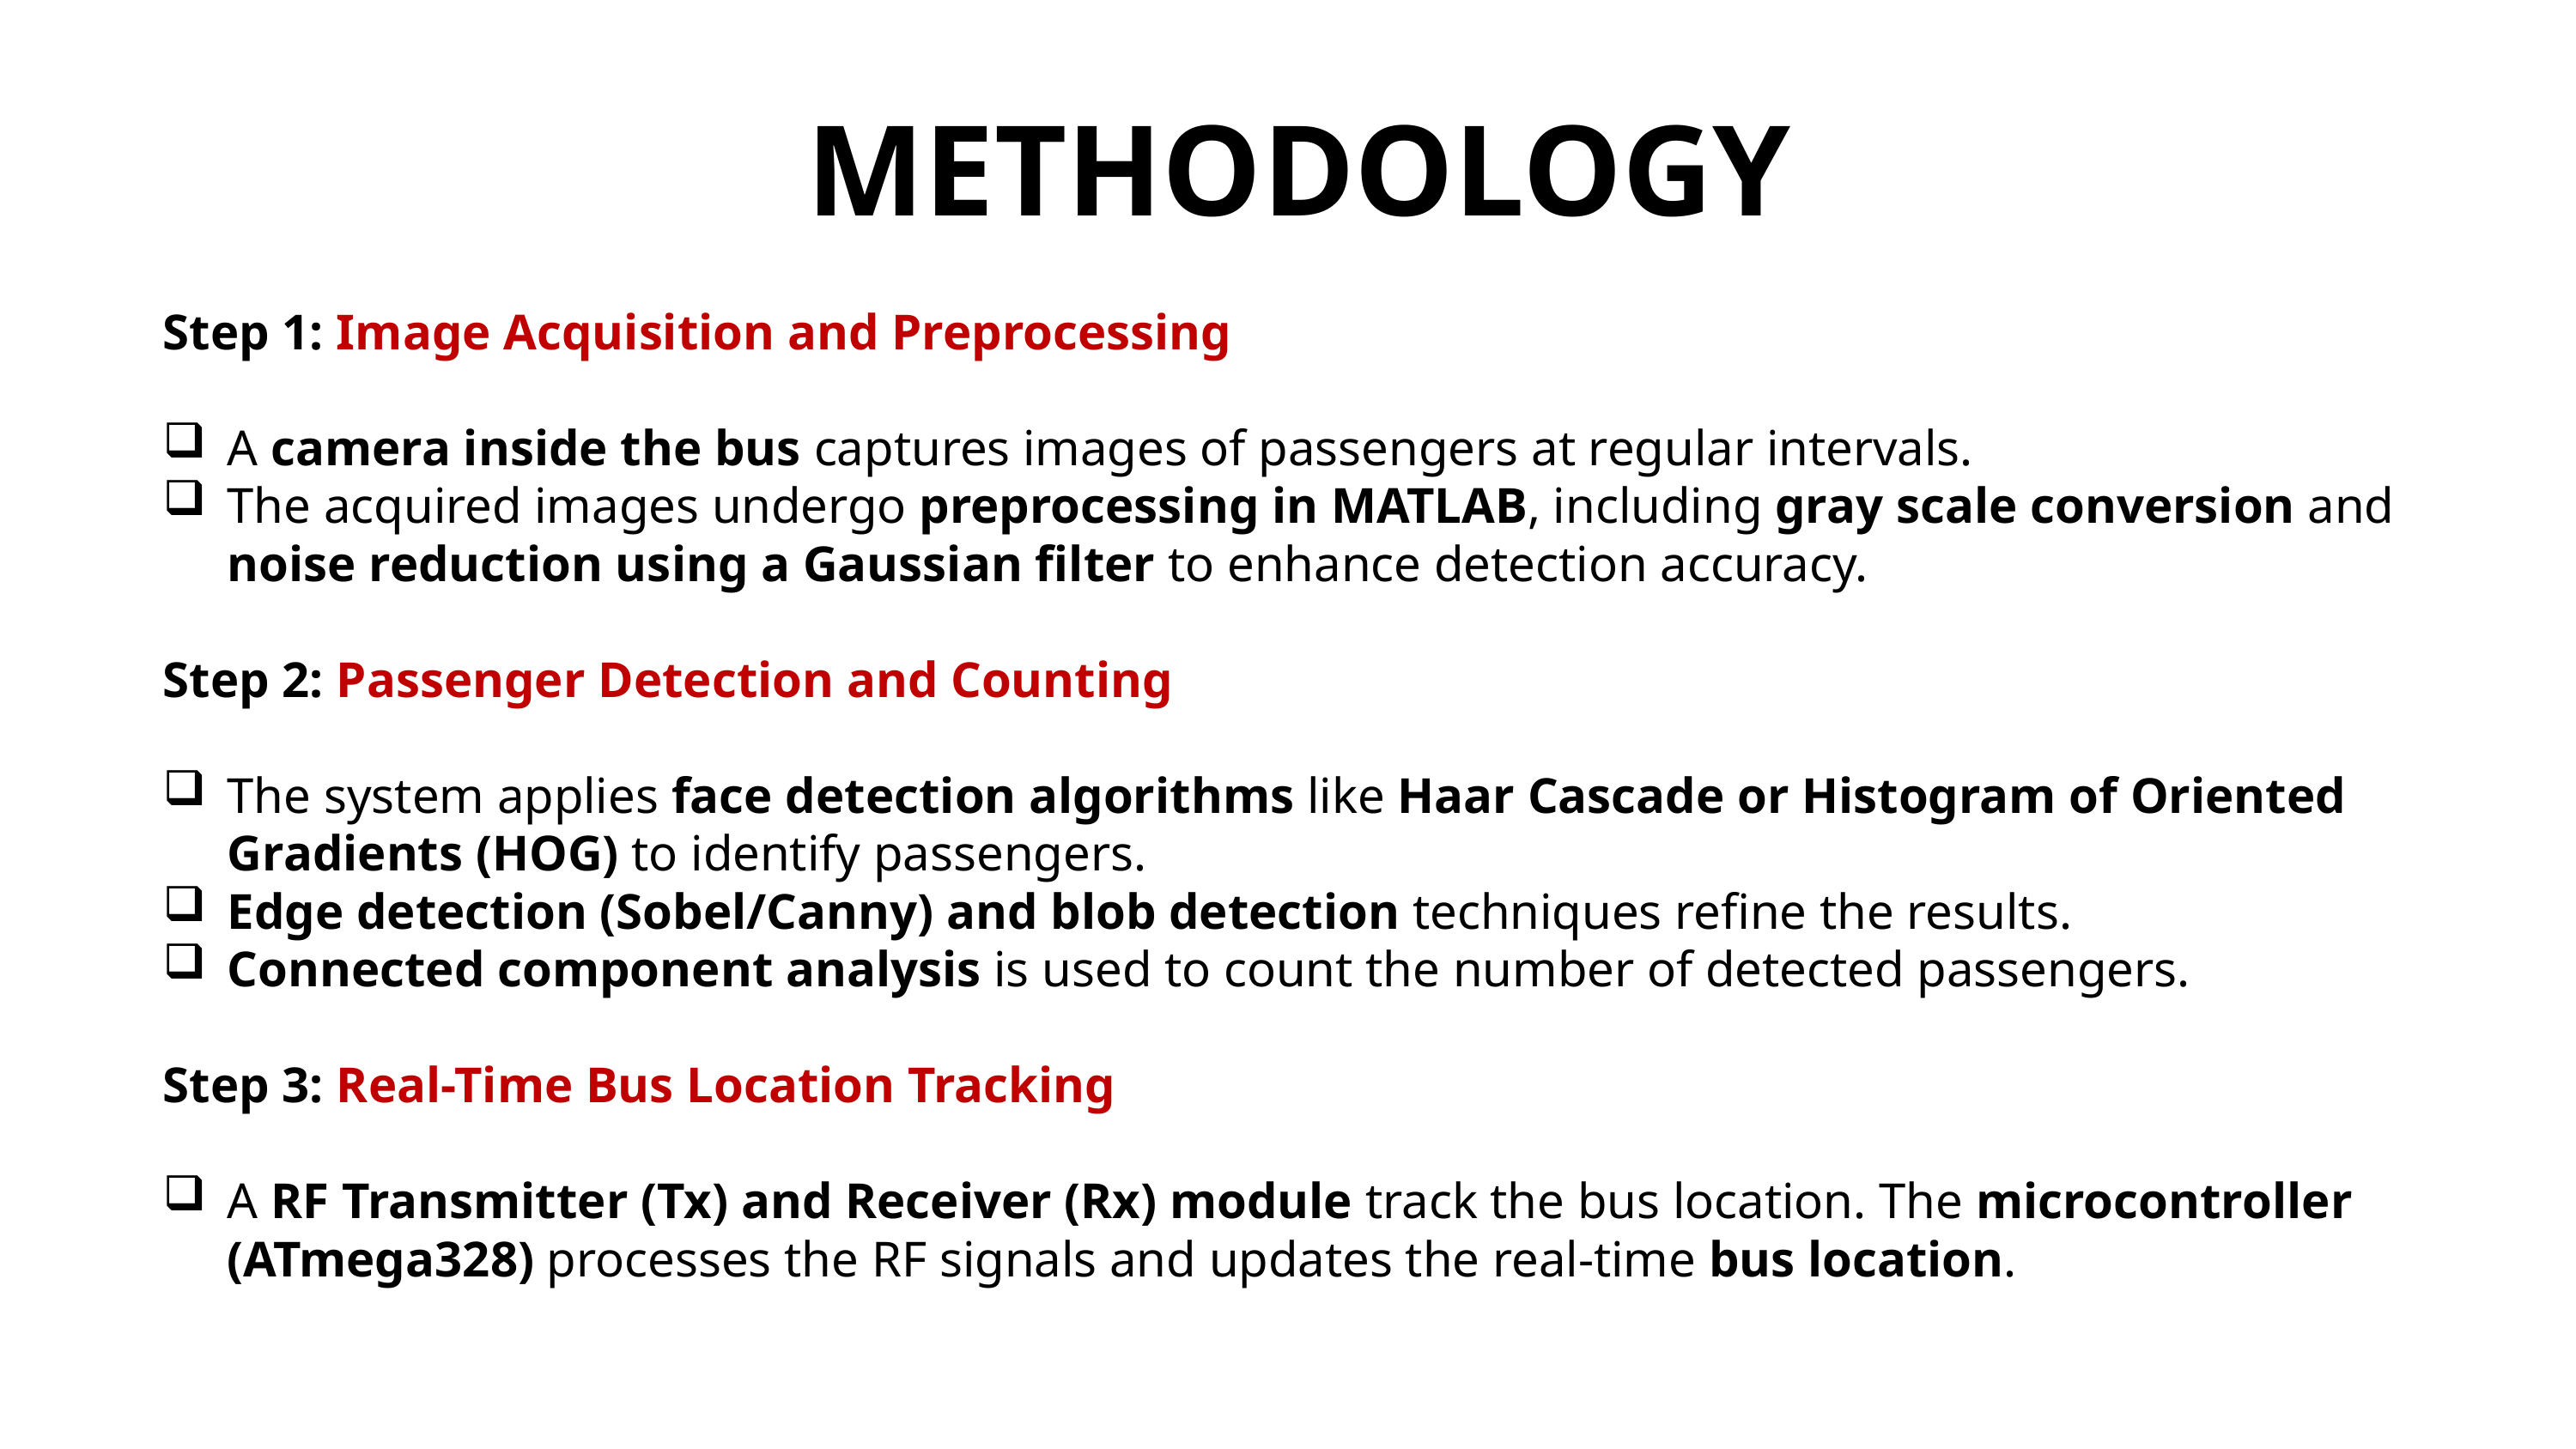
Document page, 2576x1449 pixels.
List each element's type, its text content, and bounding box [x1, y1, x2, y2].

text_box METHODOLOGY [793, 58, 1804, 247]
text_box Step 1: Image Acquisition and Preprocessing A camera inside the bus captures images of passengers at regular intervals. The acquired images undergo preprocessing in MATLAB, including gray scale conversion and noise reduction using a Gaussian filter to enhance detection accuracy. Step 2: Passenger Detection and Counting The system applies face detection algorithms like Haar Cascade or Histogram of Oriented Gradients (HOG) to identify passengers. Edge detection (Sobel/Canny) and blob detection techniques refine the results. Connected component analysis is used to count the number of detected passengers. Step 3: Real-Time Bus Location Tracking A RF Transmitter (Tx) and Receiver (Rx) module track the bus location. The microcontroller (ATmega328) processes the RF signals and updates the real-time bus location. [149, 294, 2447, 1293]
